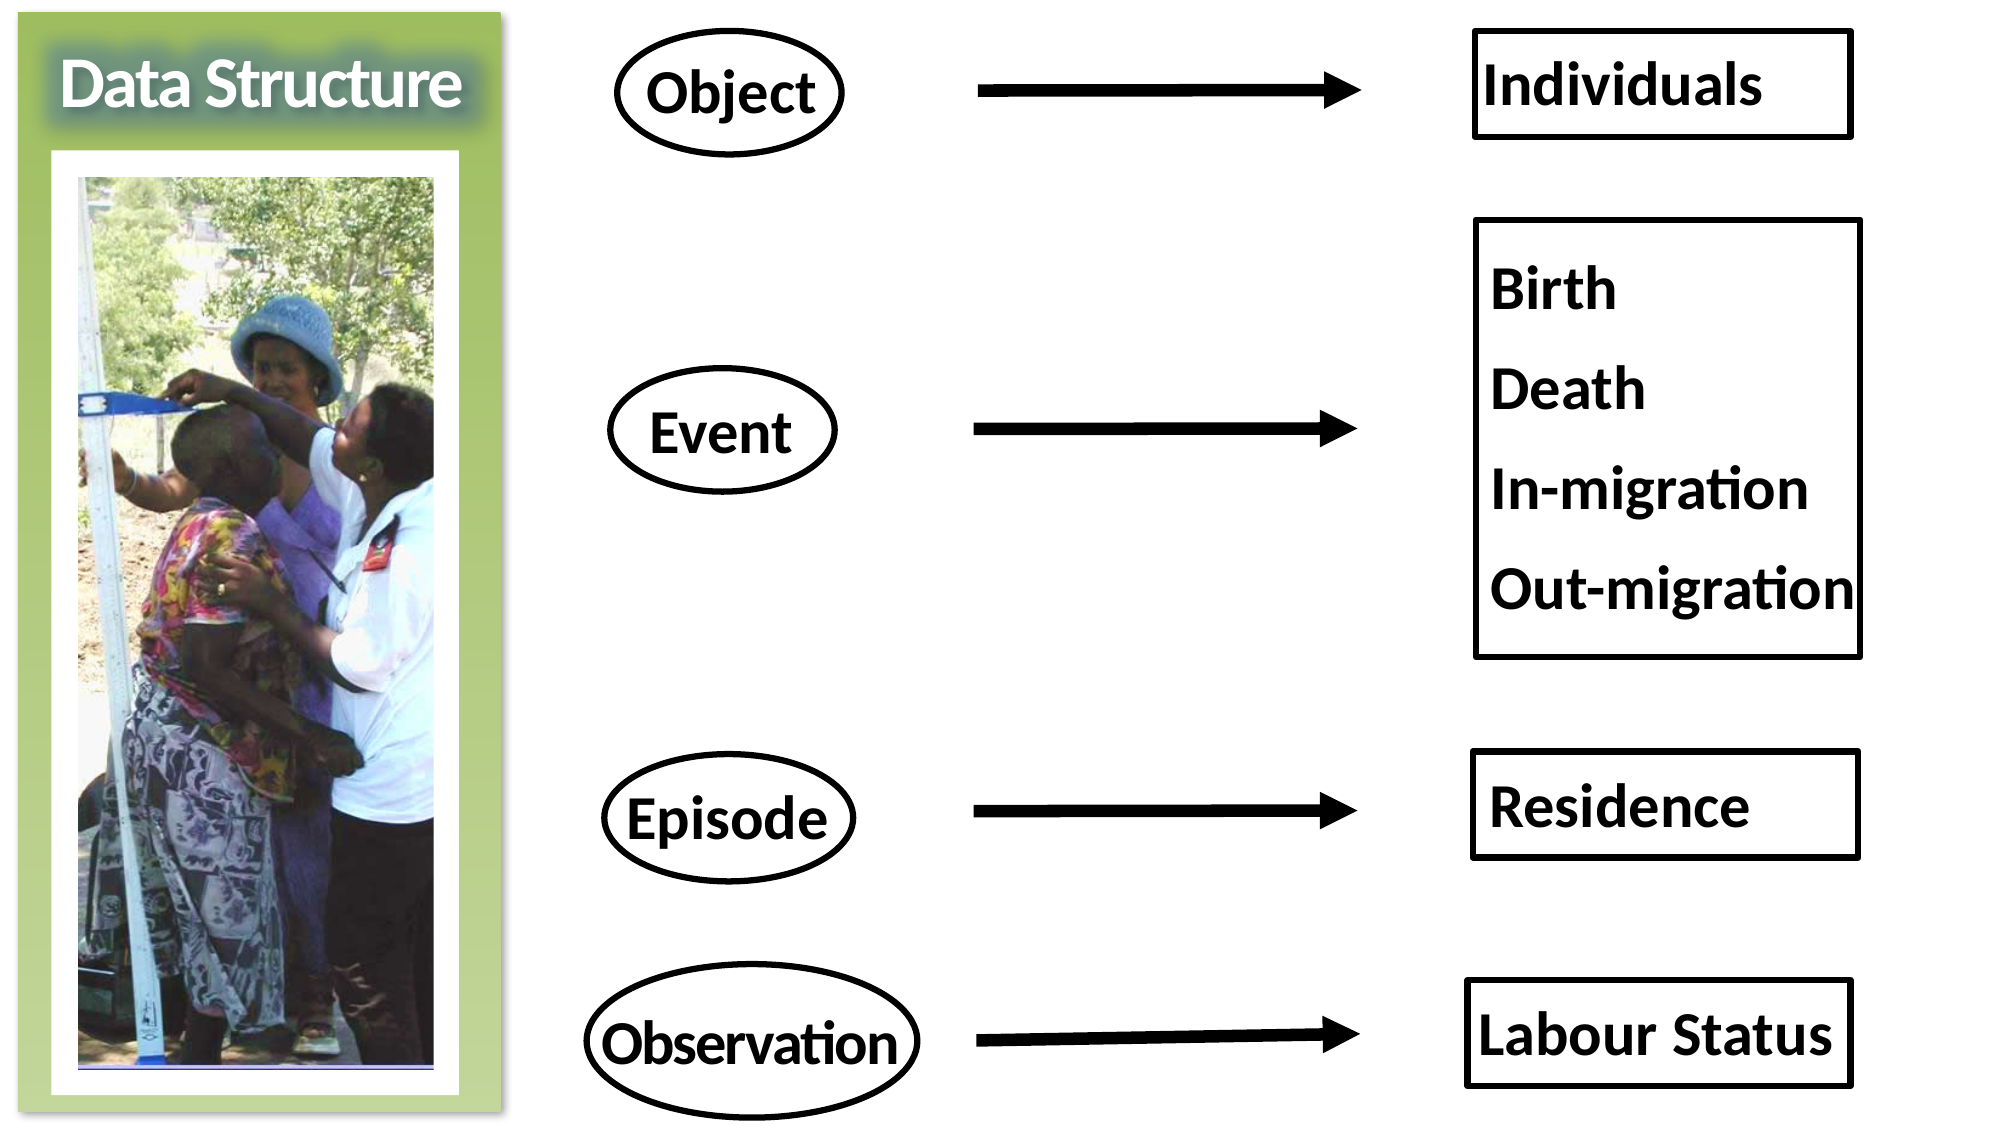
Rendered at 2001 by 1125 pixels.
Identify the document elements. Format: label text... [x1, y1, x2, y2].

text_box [610, 367, 835, 492]
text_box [604, 753, 854, 882]
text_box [1472, 219, 1875, 658]
text_box [16, 10, 503, 1113]
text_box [1461, 979, 1851, 1087]
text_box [586, 963, 918, 1118]
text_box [616, 30, 842, 155]
text_box [49, 148, 461, 1097]
picture [77, 177, 434, 1070]
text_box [1465, 30, 1851, 138]
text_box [976, 1033, 1361, 1041]
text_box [1472, 751, 1859, 858]
text_box Data Structure [44, 27, 480, 130]
